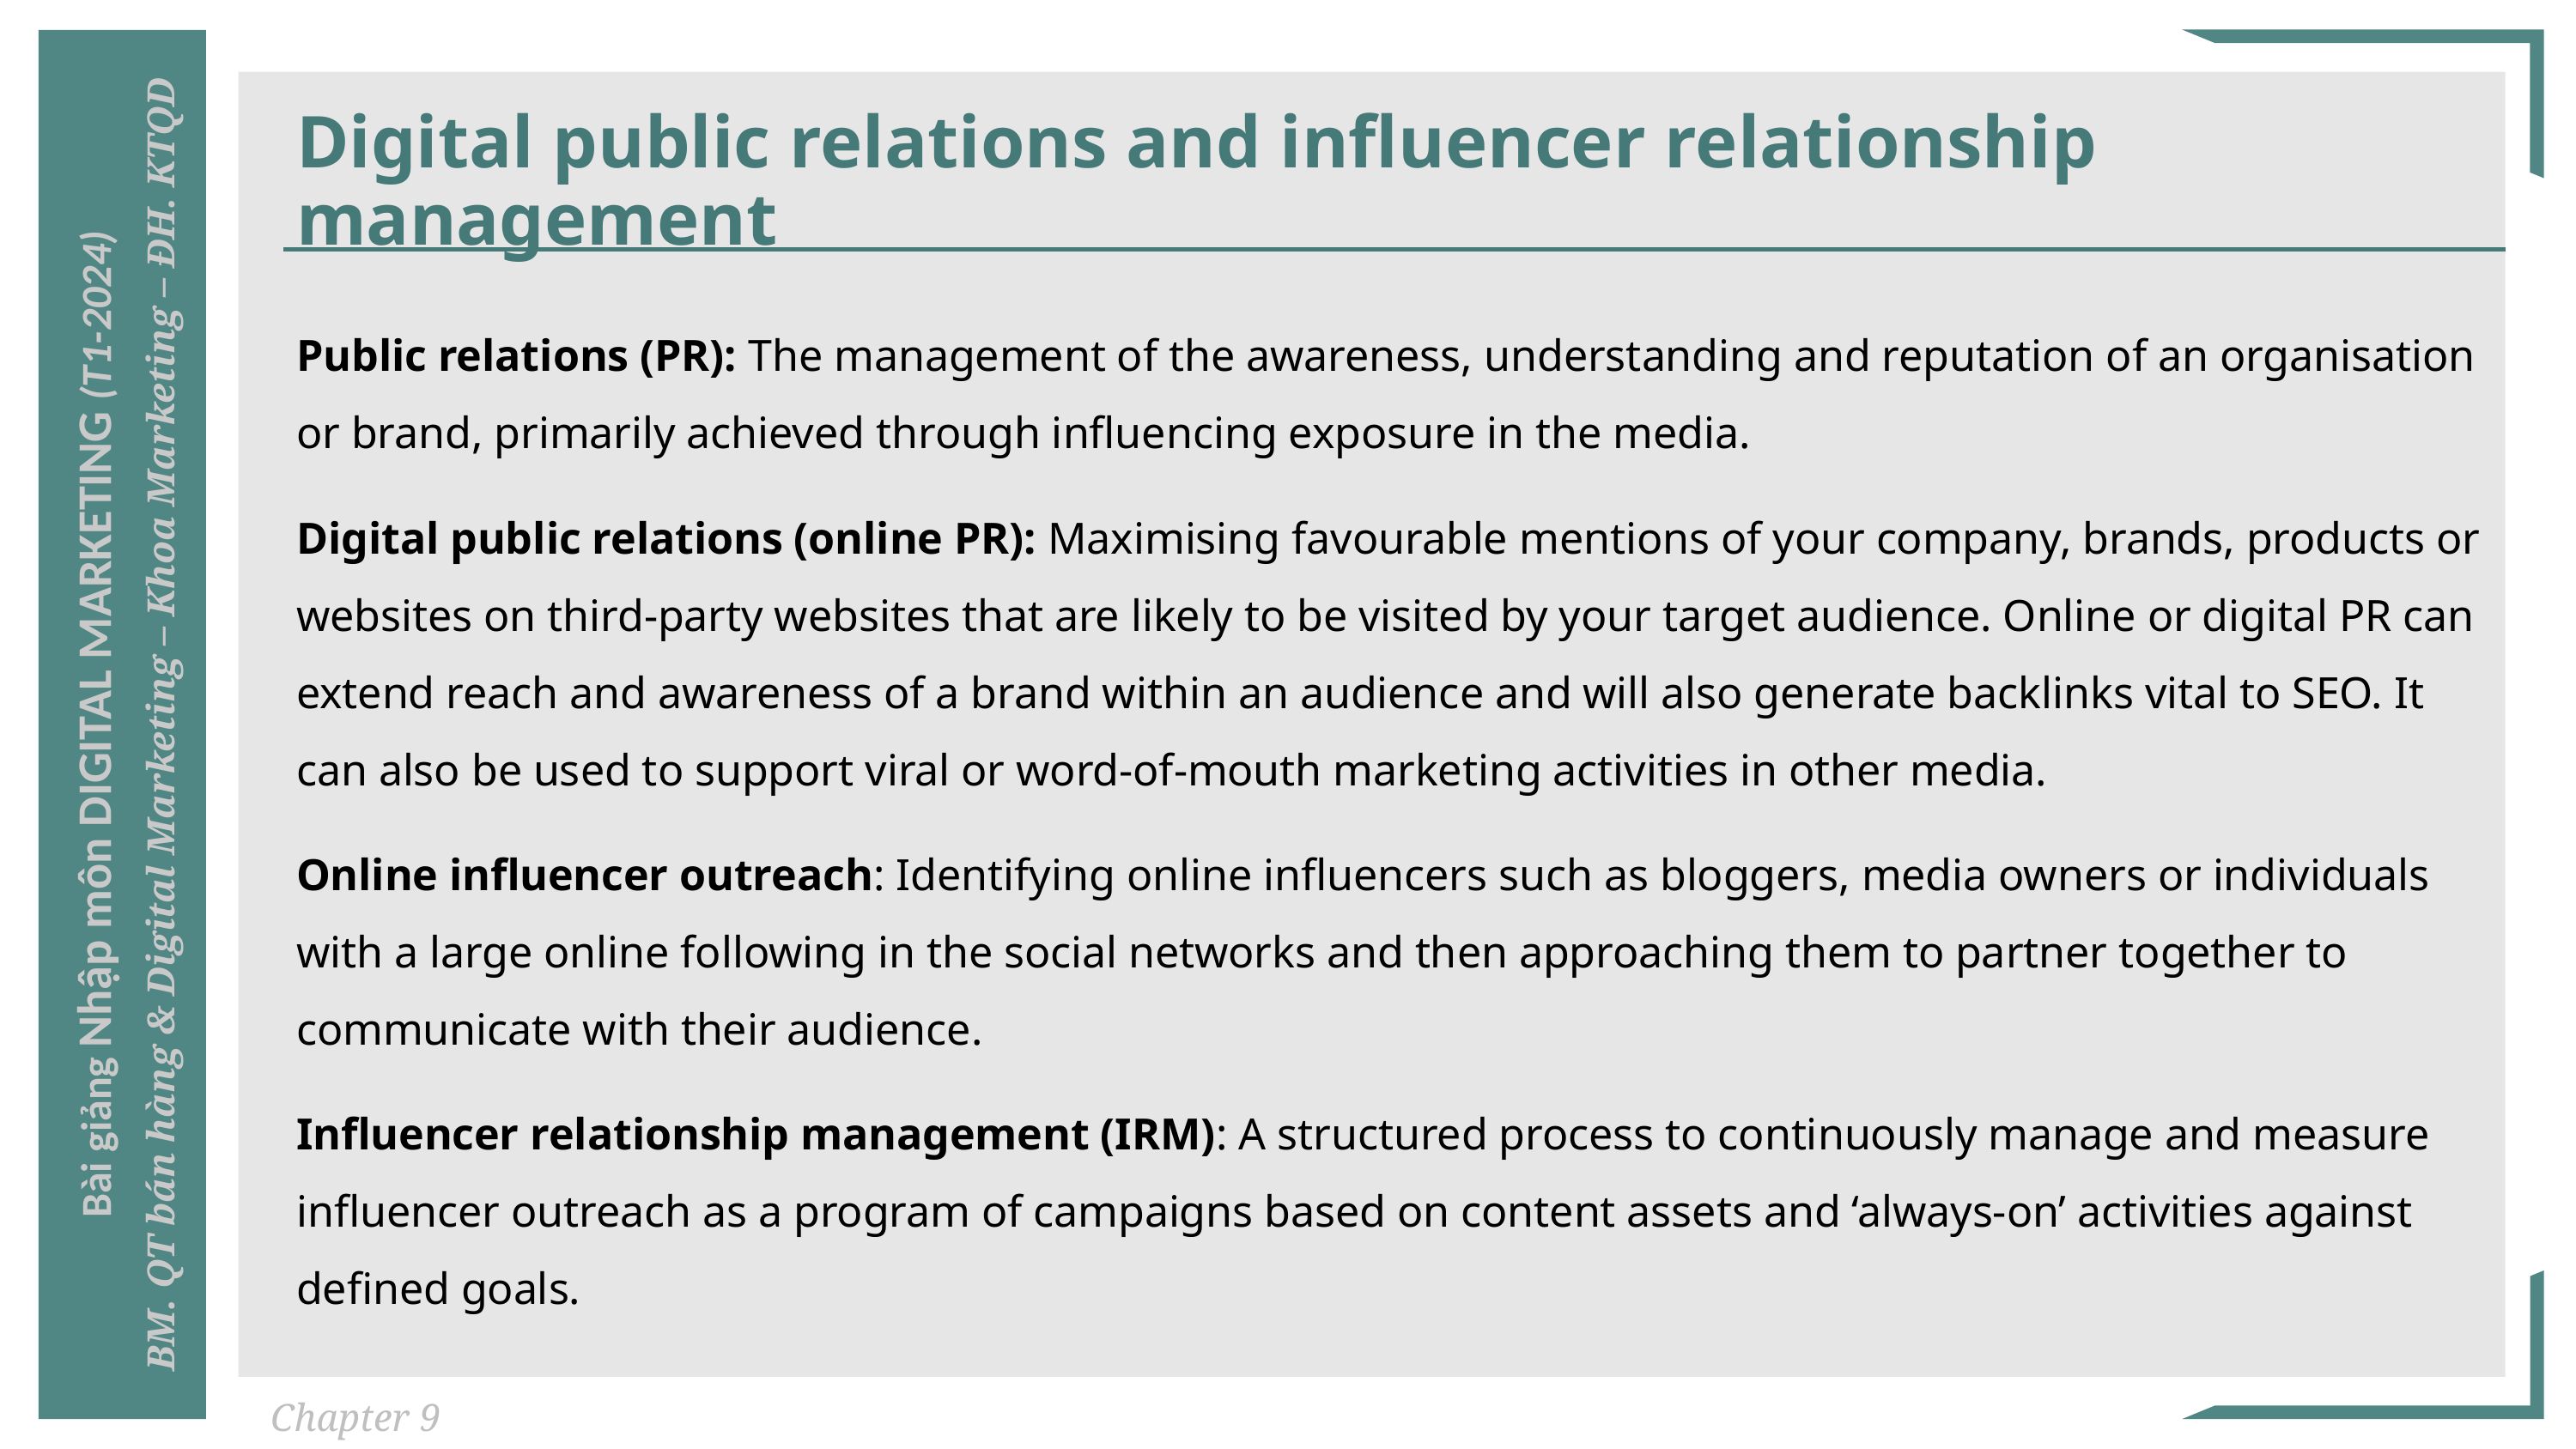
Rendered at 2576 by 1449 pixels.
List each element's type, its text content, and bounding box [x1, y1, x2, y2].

title Digital public relations and influencer relationship management [283, 71, 2506, 295]
list Public relations (PR): The management of the awareness, understanding and reputation of an organisation or brand, primarily achieved through influencing exposure in the media. Digital public relations (online PR): Maximising favourable mentions of your company, brands, products or websites on third-party websites that are likely to be visited by your target audience. Online or digital PR can extend reach and awareness of a brand within an audience and will also generate backlinks vital to SEO. It can also be used to support viral or word-of-mouth marketing activities in other media. Online influencer outreach: Identifying online influencers such as bloggers, media owners or individuals with a large online following in the social networks and then approaching them to partner together to communicate with their audience. Influencer relationship management (IRM): A structured process to continuously manage and measure influencer outreach as a program of campaigns based on content assets and ‘always-on’ activities against defined goals. [283, 296, 2506, 1339]
